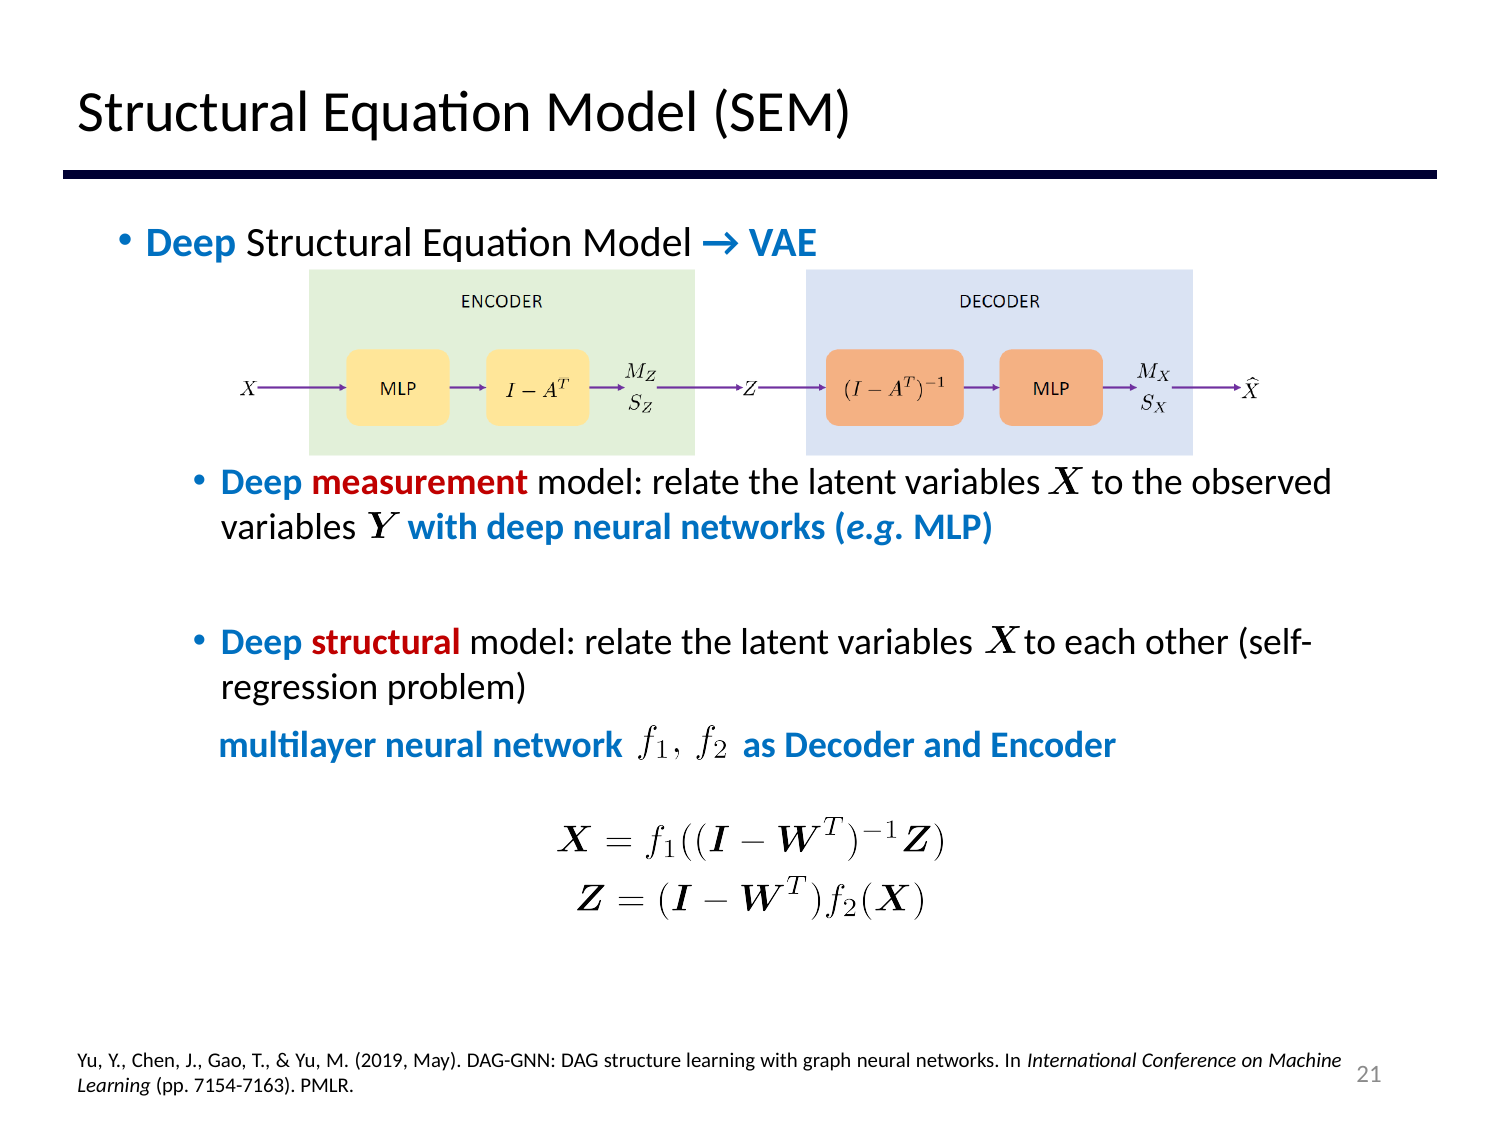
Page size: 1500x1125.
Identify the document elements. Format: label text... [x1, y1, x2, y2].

picture [638, 725, 726, 760]
picture [231, 262, 1269, 465]
picture [577, 876, 923, 920]
picture [368, 512, 400, 538]
text_box Deep Structural Equation Model → VAE Gaussian linear latent variable model Linearity of the relations between the variables Normality, Gaussian distribution for the residuals of the latent variables and the residuals of the observed variables Deep measurement model: relate the latent variables to the observed variables with deep neural networks (e.g. MLP) Deep structural model: relate the latent variables to each other (self-regression problem) multilayer neural network as Decoder and Encoder [103, 207, 1397, 1118]
picture [557, 817, 943, 862]
picture [985, 626, 1020, 653]
picture [1048, 467, 1083, 494]
title Structural Equation Model (SEM) [62, 55, 1357, 170]
text_box Yu, Y., Chen, J., Gao, T., & Yu, M. (2019, May). DAG-GNN: DAG structure learning with graph neural networks. In International Conference on Machine Learning (pp. 7154-7163). PMLR. [62, 1039, 1357, 1105]
